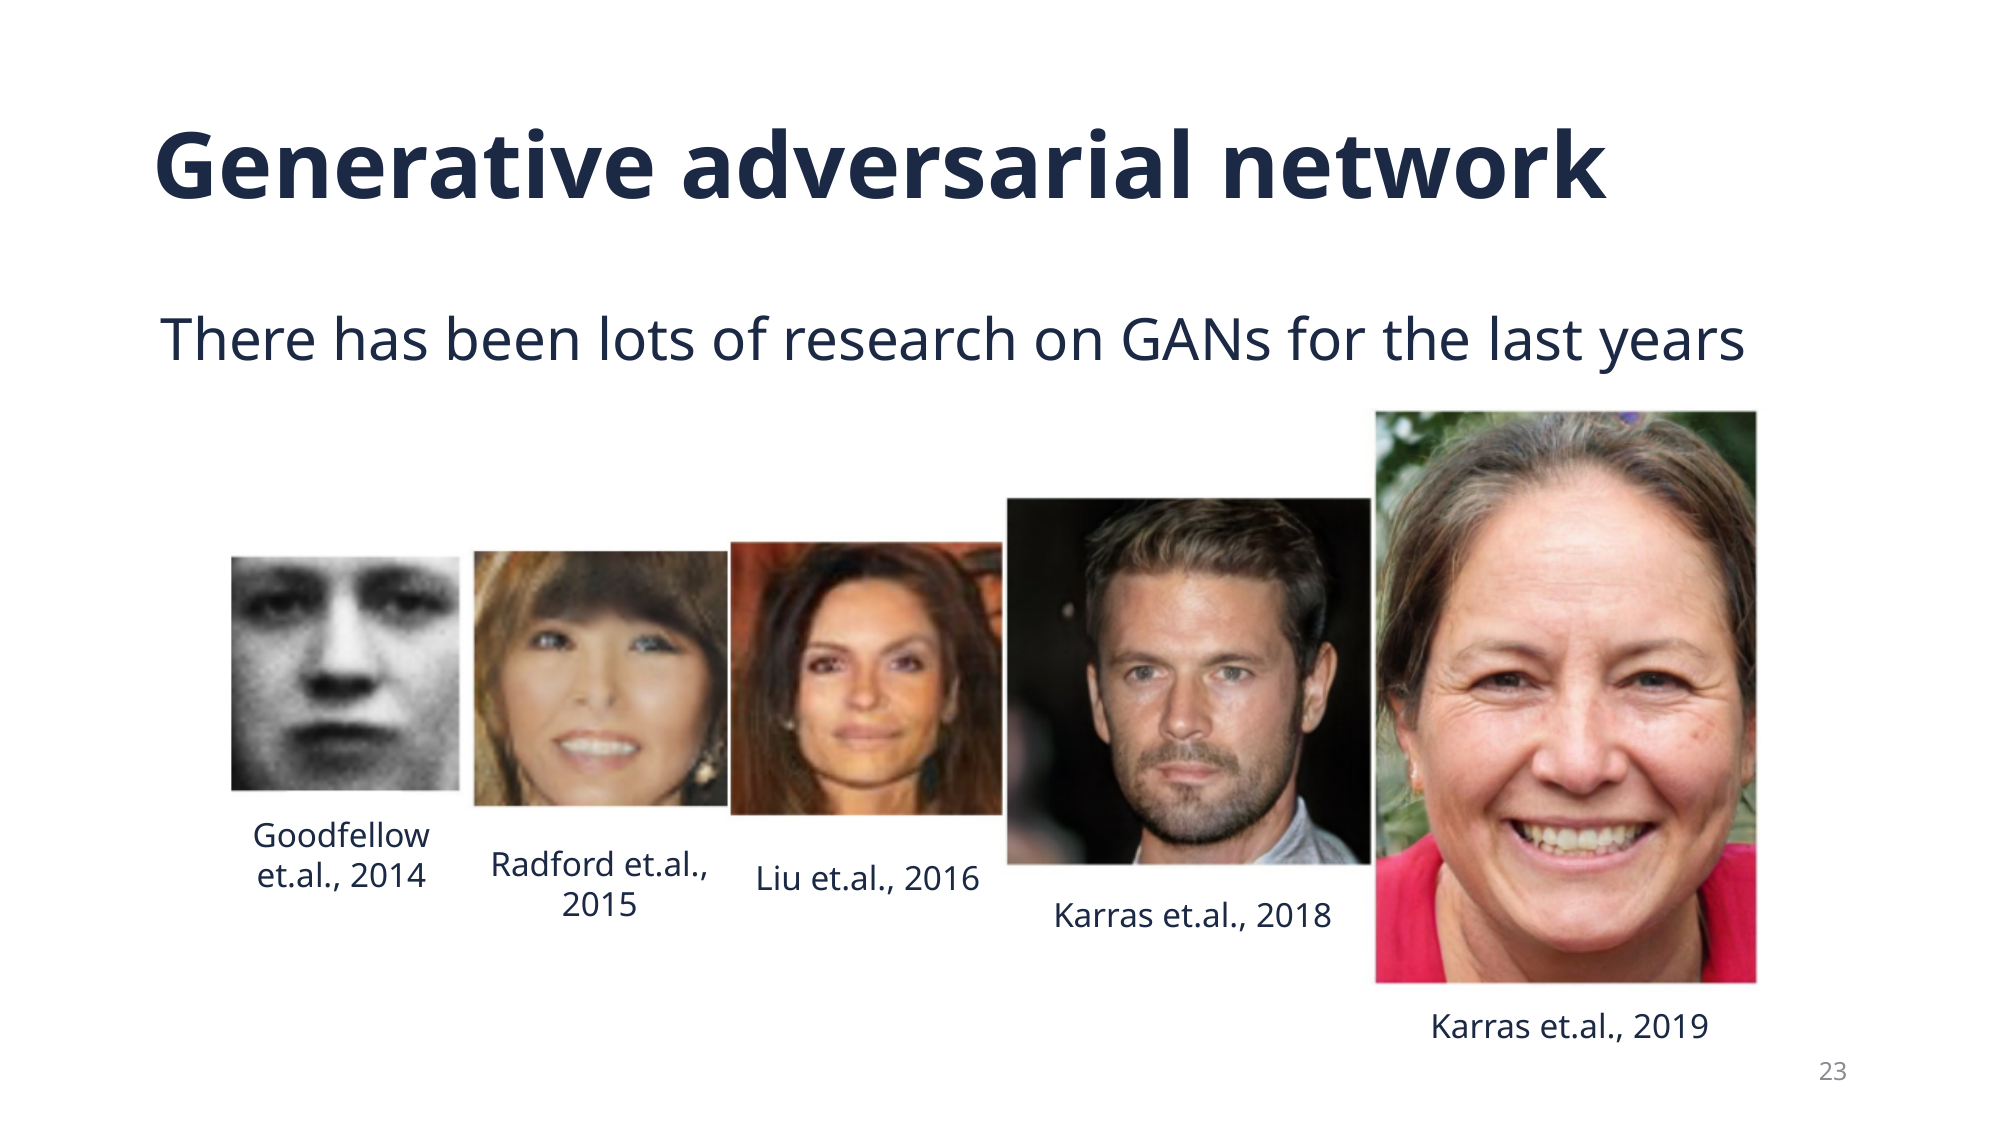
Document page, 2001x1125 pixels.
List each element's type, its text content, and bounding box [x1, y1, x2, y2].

title Generative adversarial network [137, 59, 1863, 278]
list There has been lots of research on GANs for the last years [137, 302, 1863, 1004]
slide_number 23 [1412, 1042, 1863, 1103]
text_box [230, 408, 1769, 1054]
